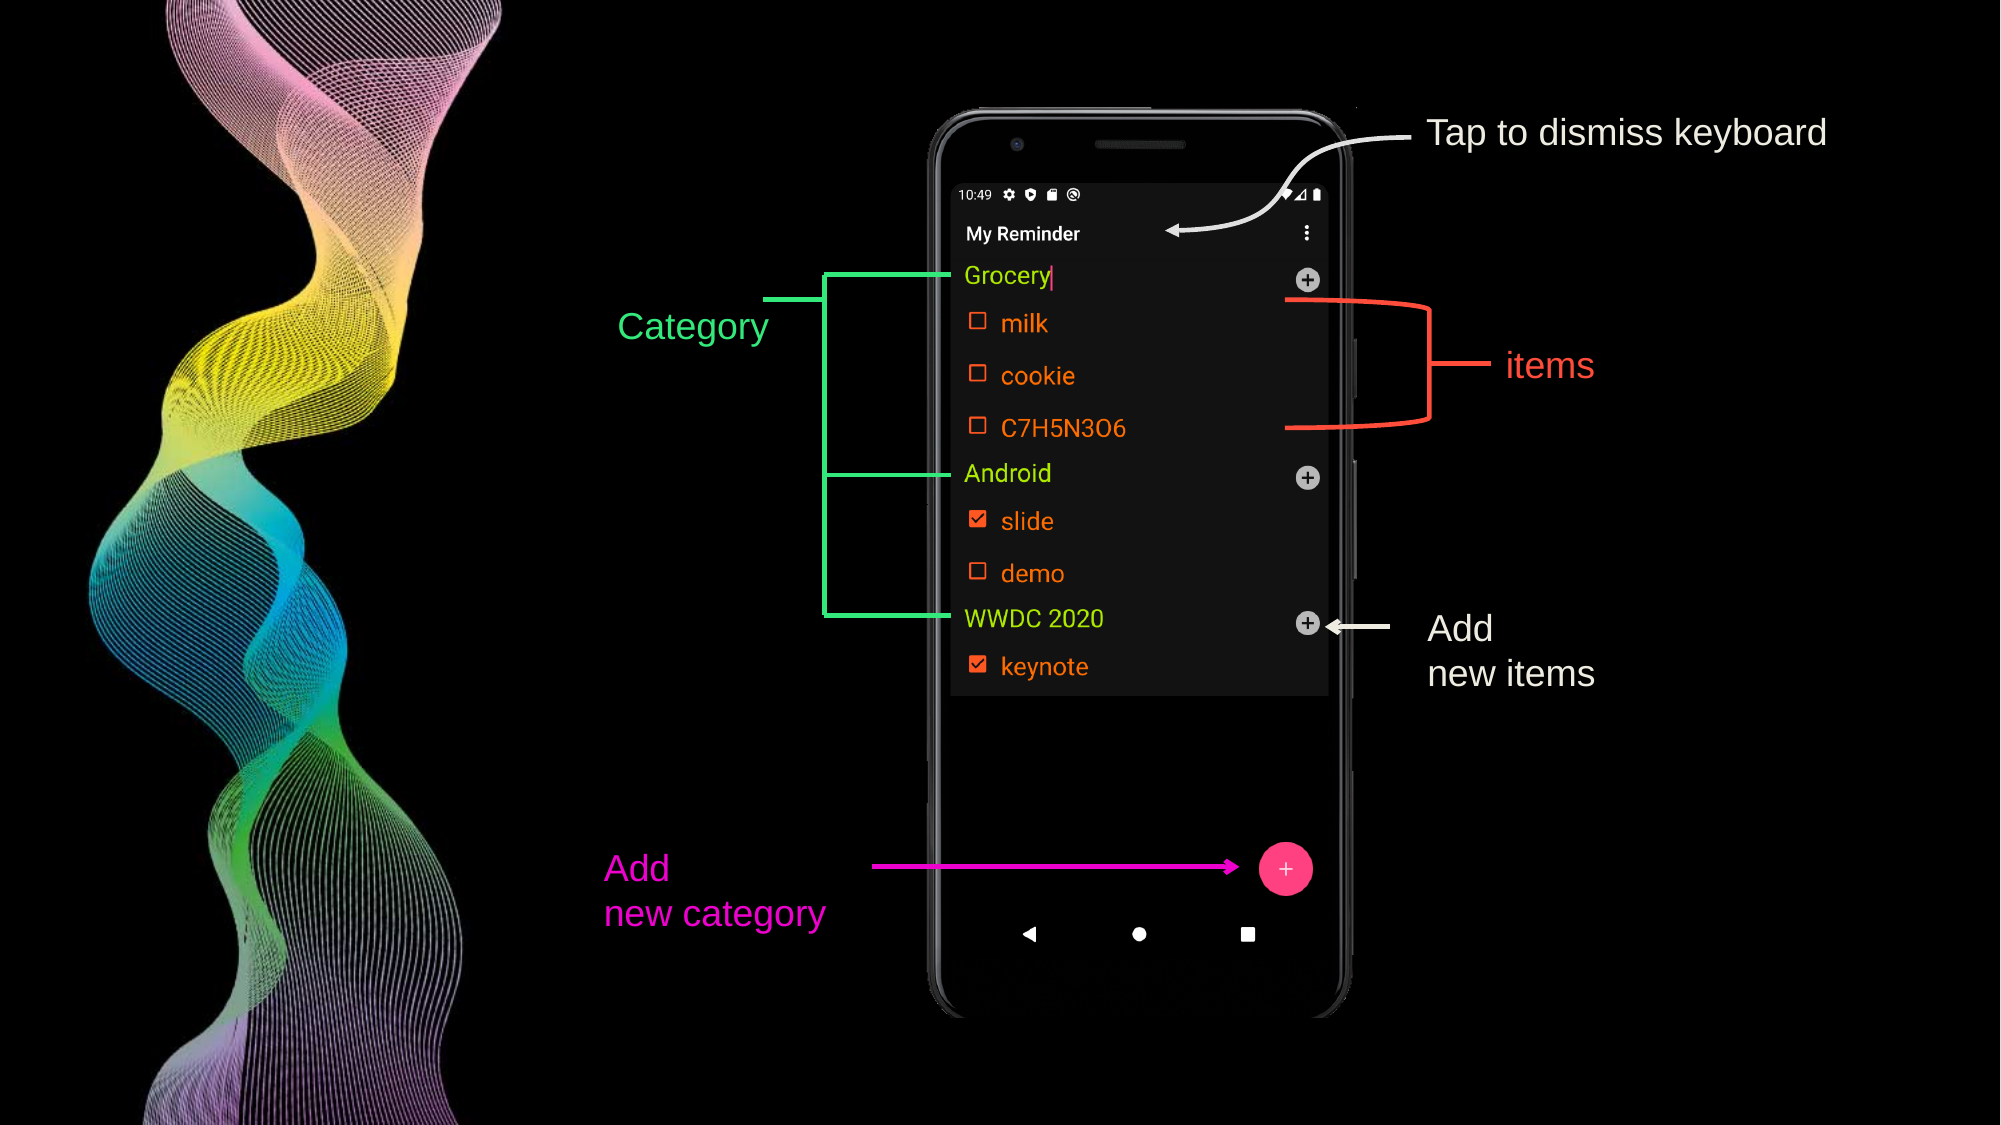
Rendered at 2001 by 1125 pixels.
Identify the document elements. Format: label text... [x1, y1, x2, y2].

text_box Add new items [1412, 596, 1646, 702]
text_box Add new category [588, 836, 845, 942]
text_box Tap to dismiss keyboard [1411, 100, 1869, 161]
text_box items [1491, 333, 1676, 394]
picture [0, 0, 2001, 1125]
text_box [1358, 300, 1430, 427]
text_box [1164, 137, 1412, 231]
text_box Category [602, 294, 788, 355]
